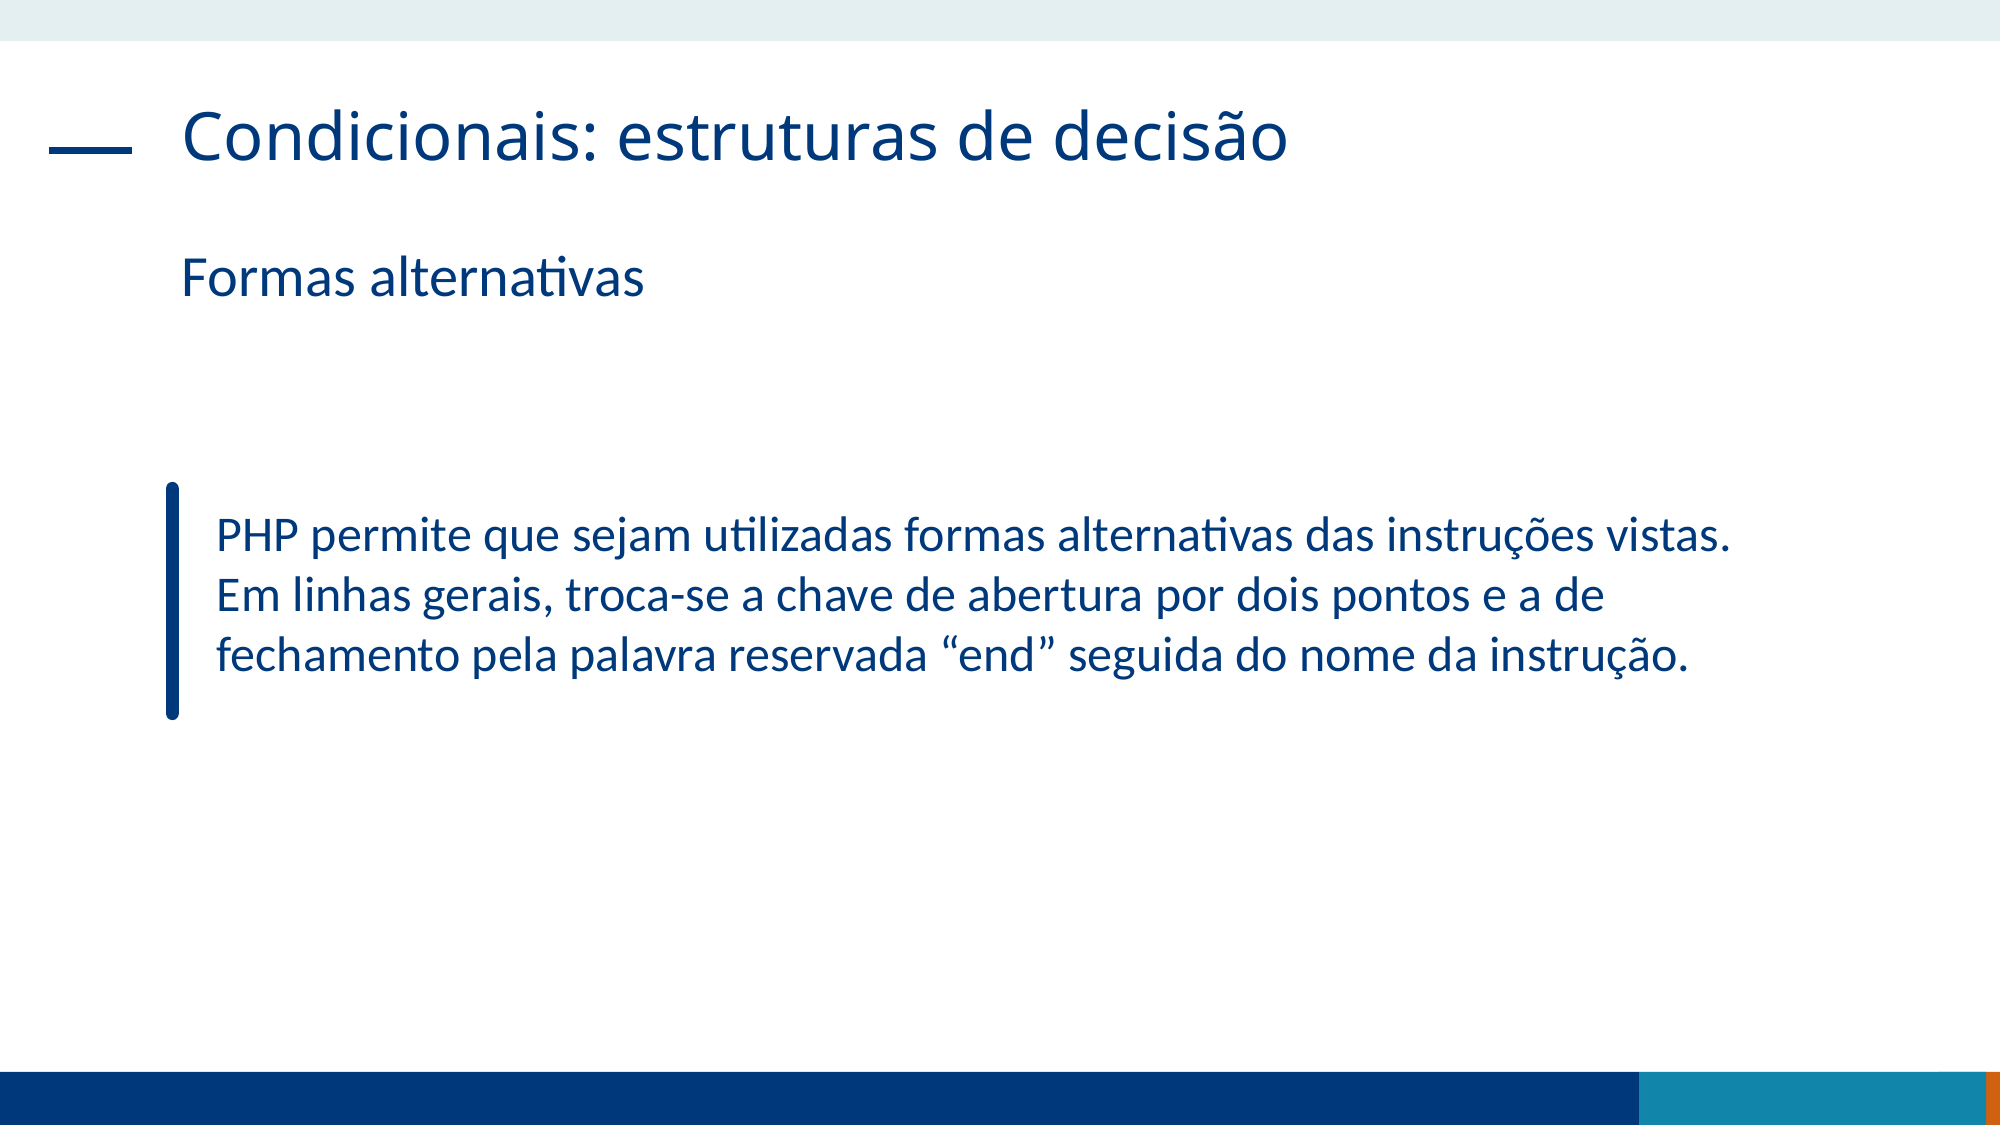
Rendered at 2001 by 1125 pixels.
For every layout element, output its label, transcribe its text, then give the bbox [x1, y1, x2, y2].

list Condicionais: estruturas de decisão [167, 95, 1833, 237]
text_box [167, 482, 1822, 720]
list Formas alternativas [167, 238, 1833, 380]
